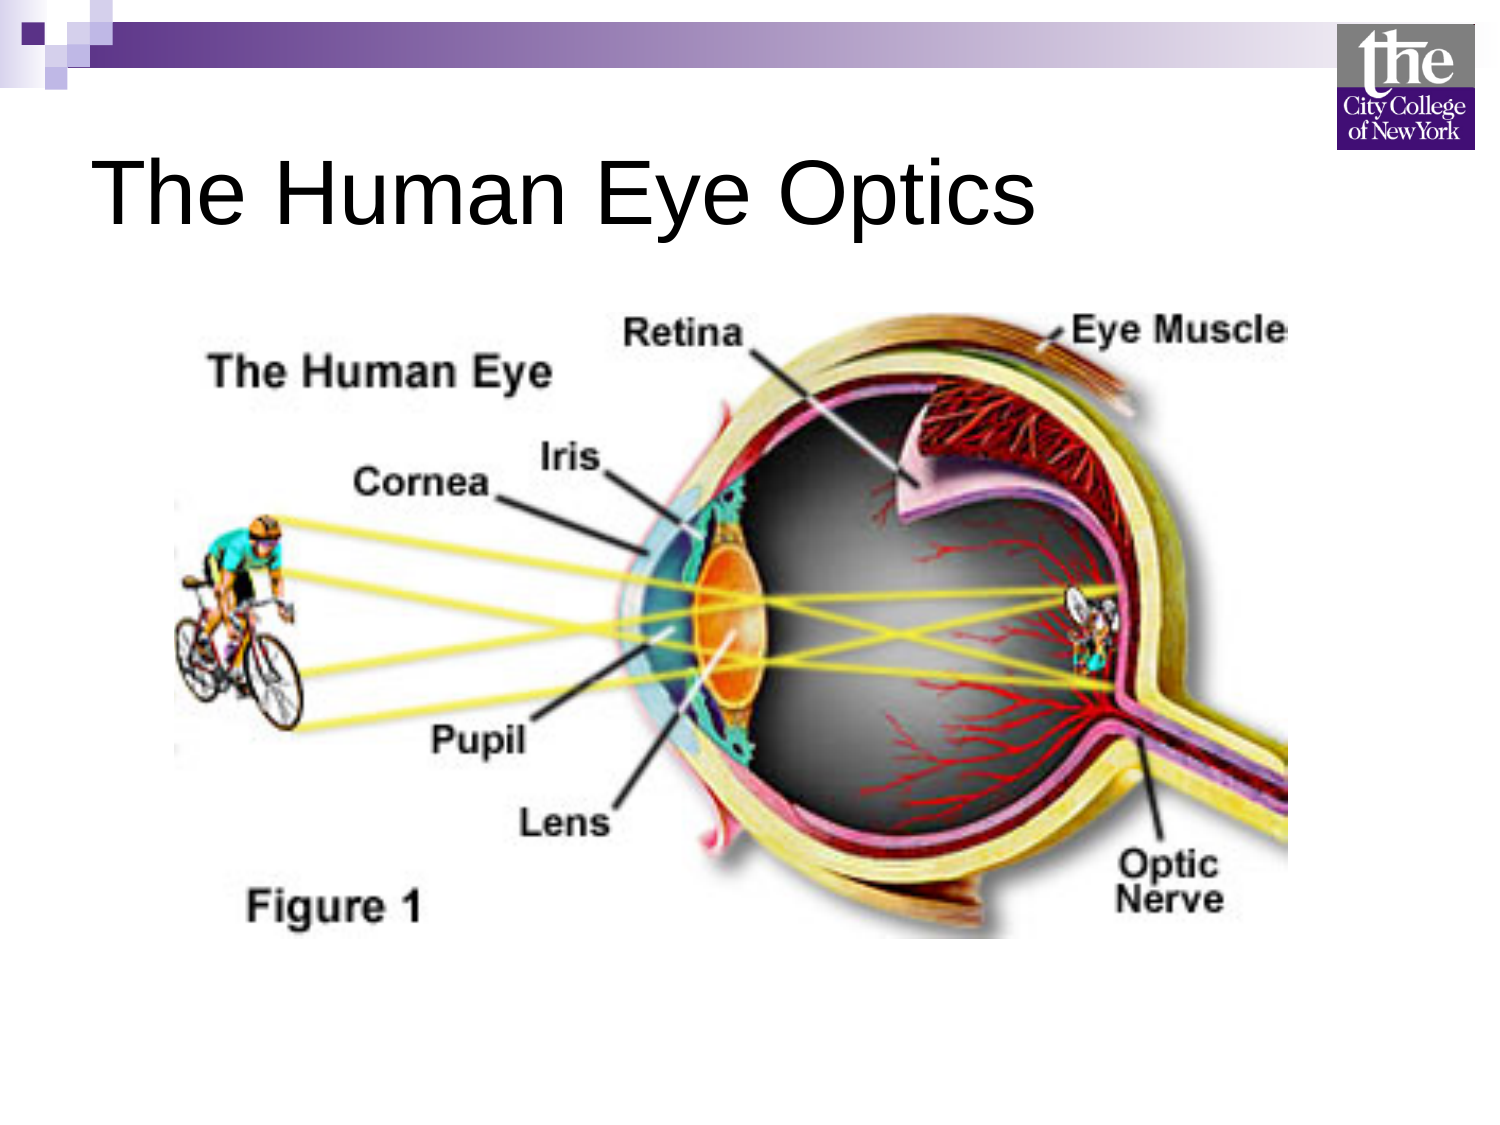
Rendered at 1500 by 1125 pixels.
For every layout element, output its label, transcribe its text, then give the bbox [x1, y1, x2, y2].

picture [174, 312, 1288, 940]
picture [1337, 24, 1475, 150]
title The Human Eye Optics [74, 74, 1426, 301]
